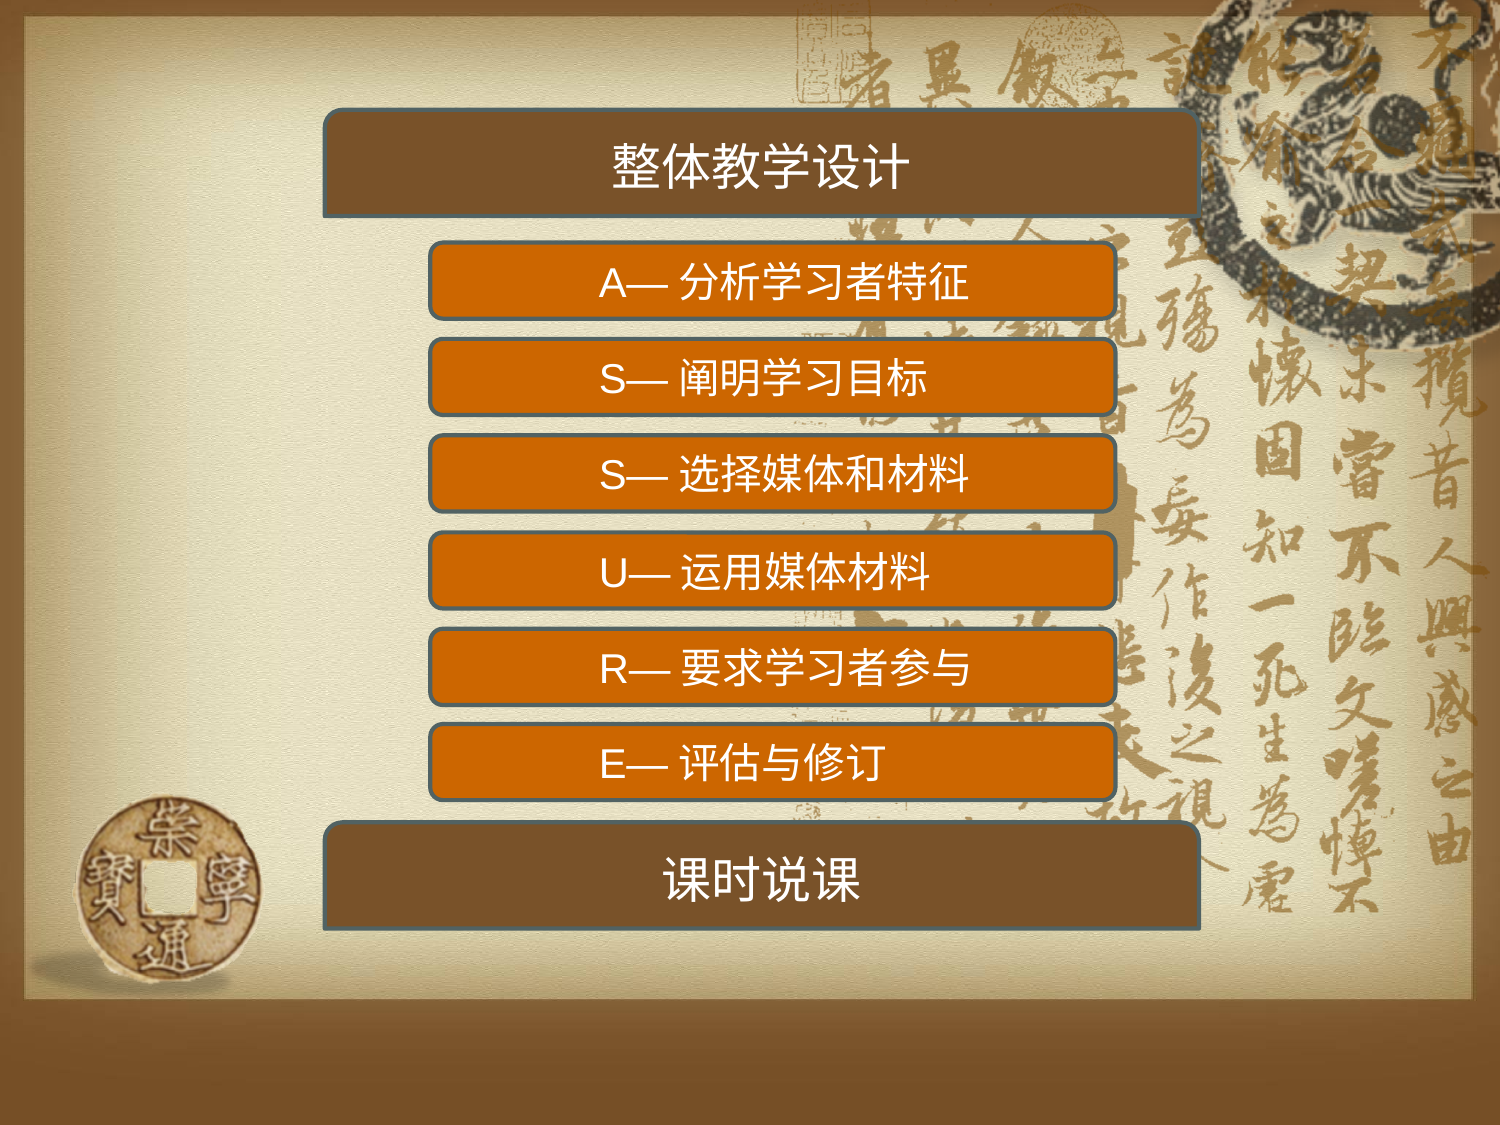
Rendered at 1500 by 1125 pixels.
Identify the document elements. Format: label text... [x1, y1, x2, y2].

text_box 整体教学设计 [322, 107, 767, 219]
text_box 课时说课 [322, 820, 767, 931]
text_box S—阐明学习目标 [428, 336, 767, 418]
text_box R—要求学习者参与 [428, 626, 767, 708]
text_box S—选择媒体和材料 [428, 433, 767, 514]
picture [0, 0, 1500, 1125]
text_box A—分析学习者特征 [428, 240, 767, 321]
text_box U—运用媒体材料 [428, 530, 767, 611]
text_box E—评估与修订 [428, 721, 767, 803]
